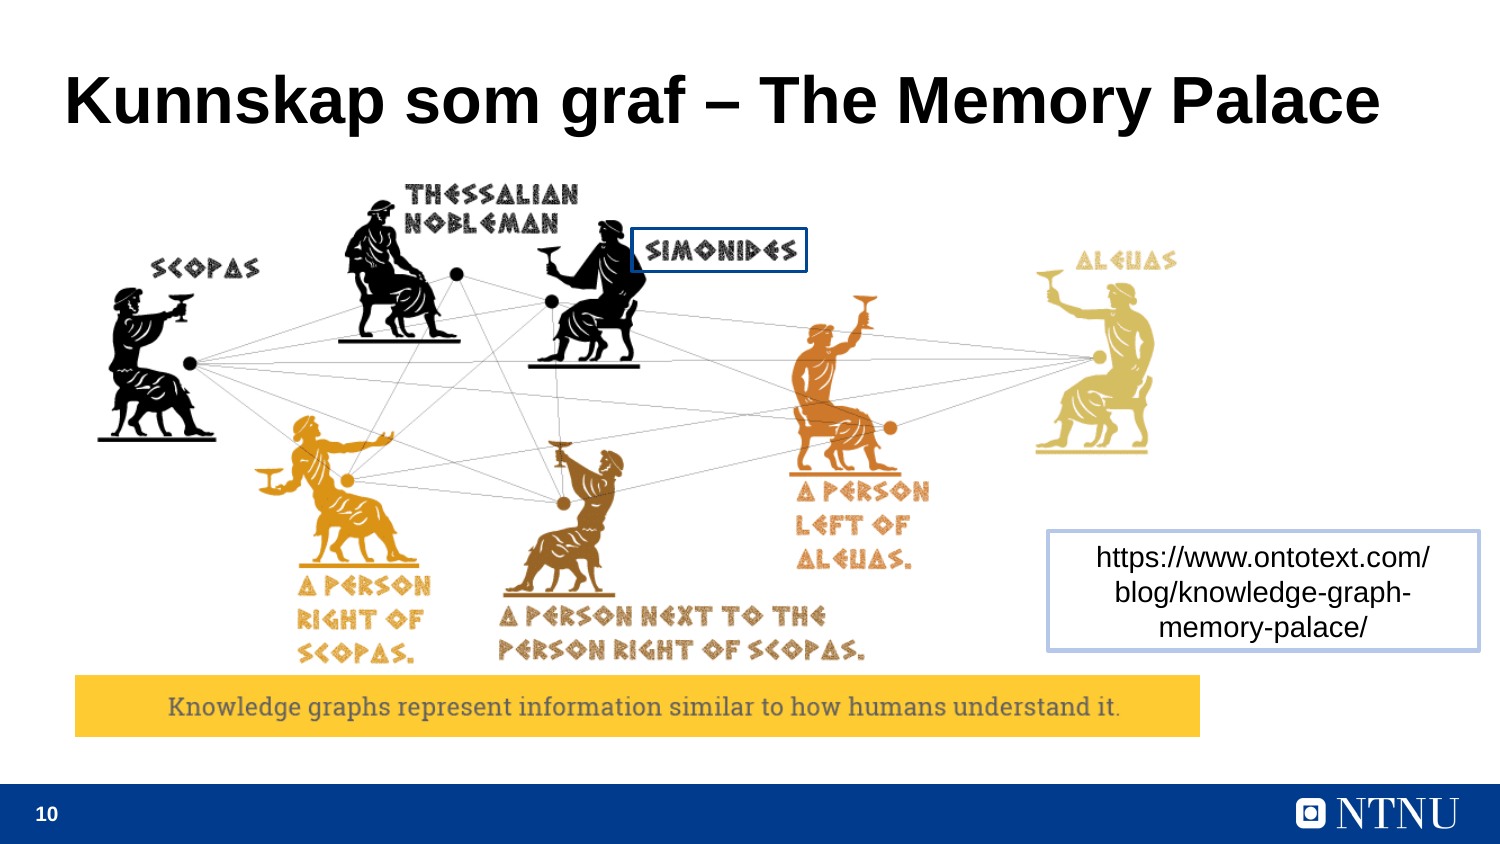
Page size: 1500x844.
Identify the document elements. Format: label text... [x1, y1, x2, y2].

text_box https://www.ontotext.com/blog/knowledge-graph-memory-palace/ [1204, 529, 1481, 653]
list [74, 174, 1201, 737]
title Kunnskap som graf – The Memory Palace [49, 48, 1431, 146]
picture [0, 784, 1500, 844]
